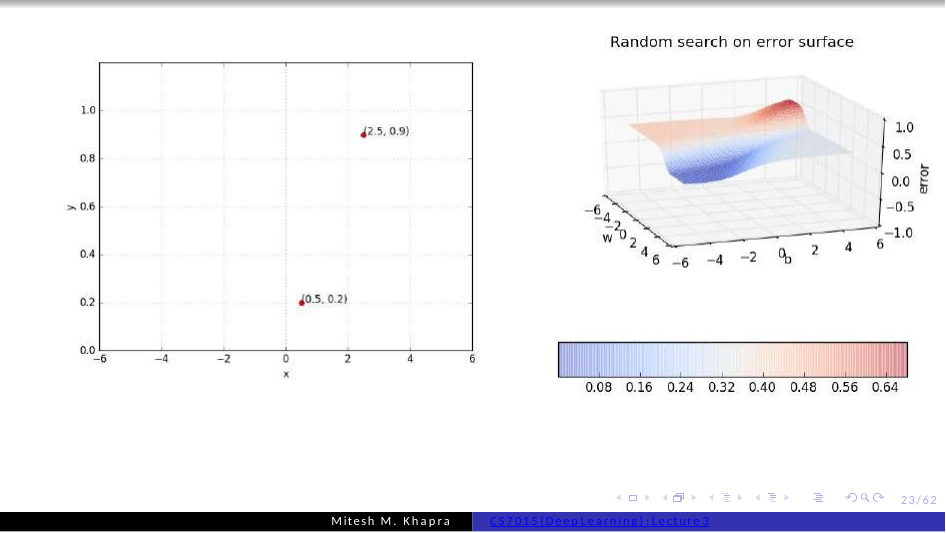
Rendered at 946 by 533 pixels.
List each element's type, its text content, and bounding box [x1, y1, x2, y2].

picture [0, 0, 945, 8]
text_box 23/62 [898, 493, 941, 508]
picture [63, 59, 480, 380]
picture [554, 35, 933, 396]
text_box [0, 511, 946, 532]
